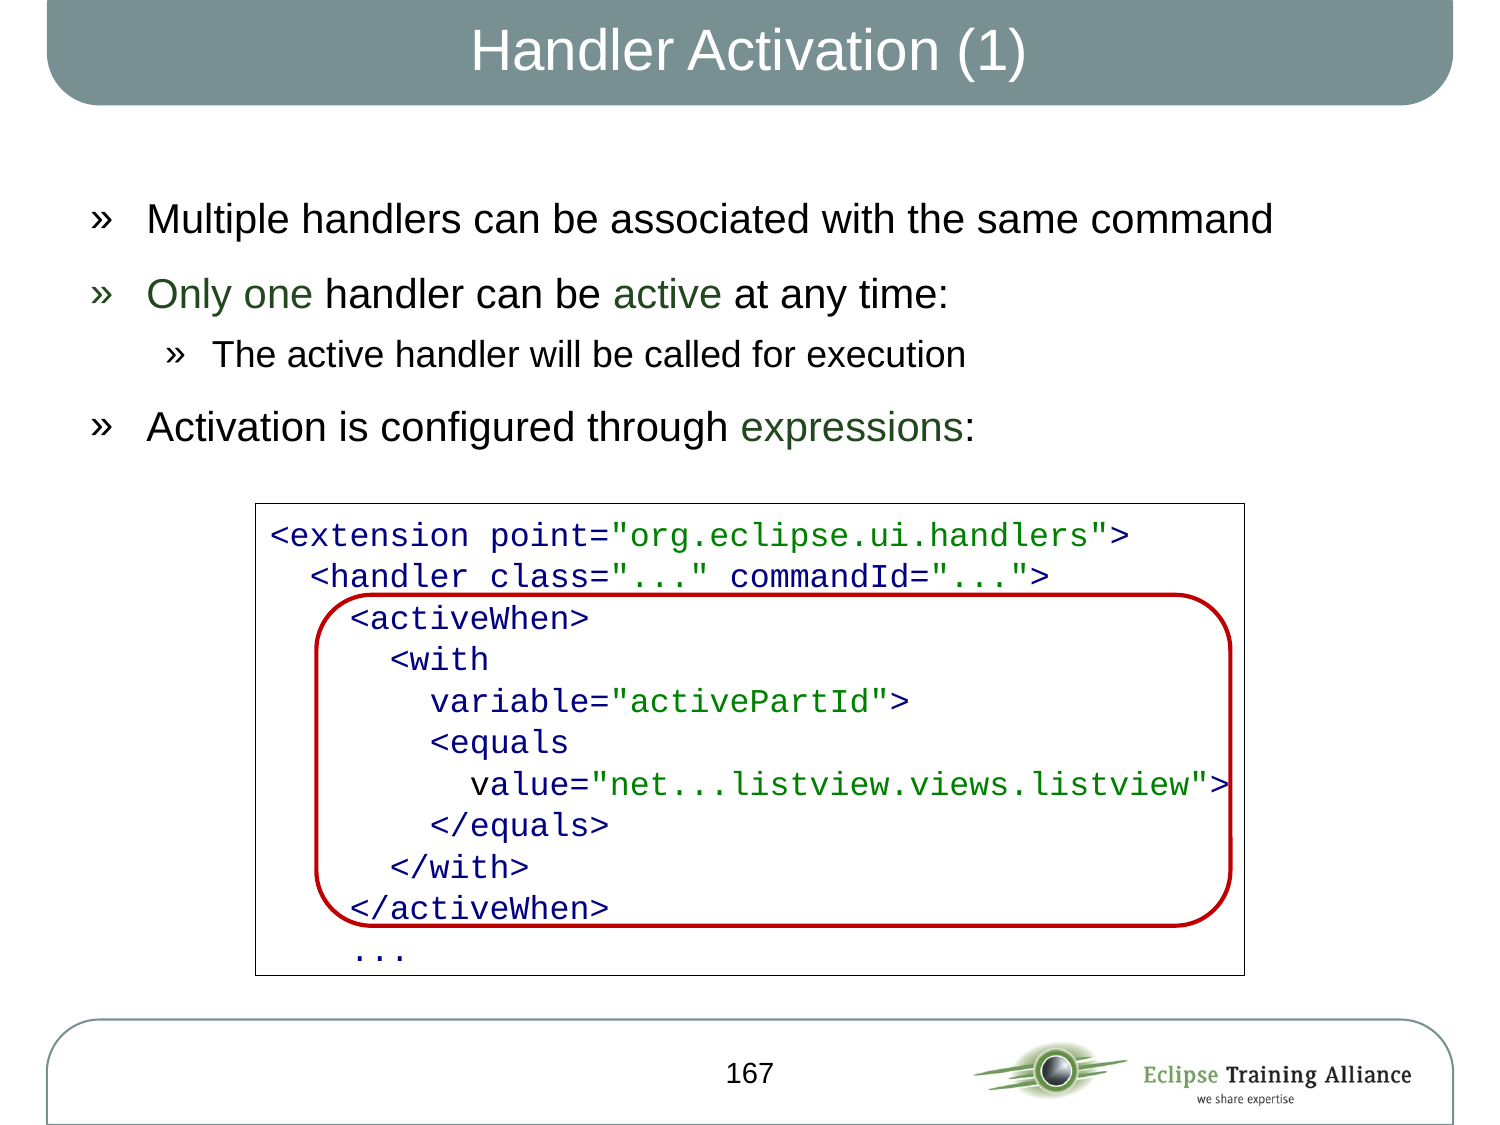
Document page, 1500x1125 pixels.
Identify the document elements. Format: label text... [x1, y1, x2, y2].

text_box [248, 503, 1252, 982]
title Handler Activation (1) [82, 0, 1418, 94]
picture [973, 1038, 1411, 1106]
list Multiple handlers can be associated with the same command Only one handler can be active at any time: The active handler will be called for execution Activation is configured through expressions: [75, 184, 1425, 1000]
